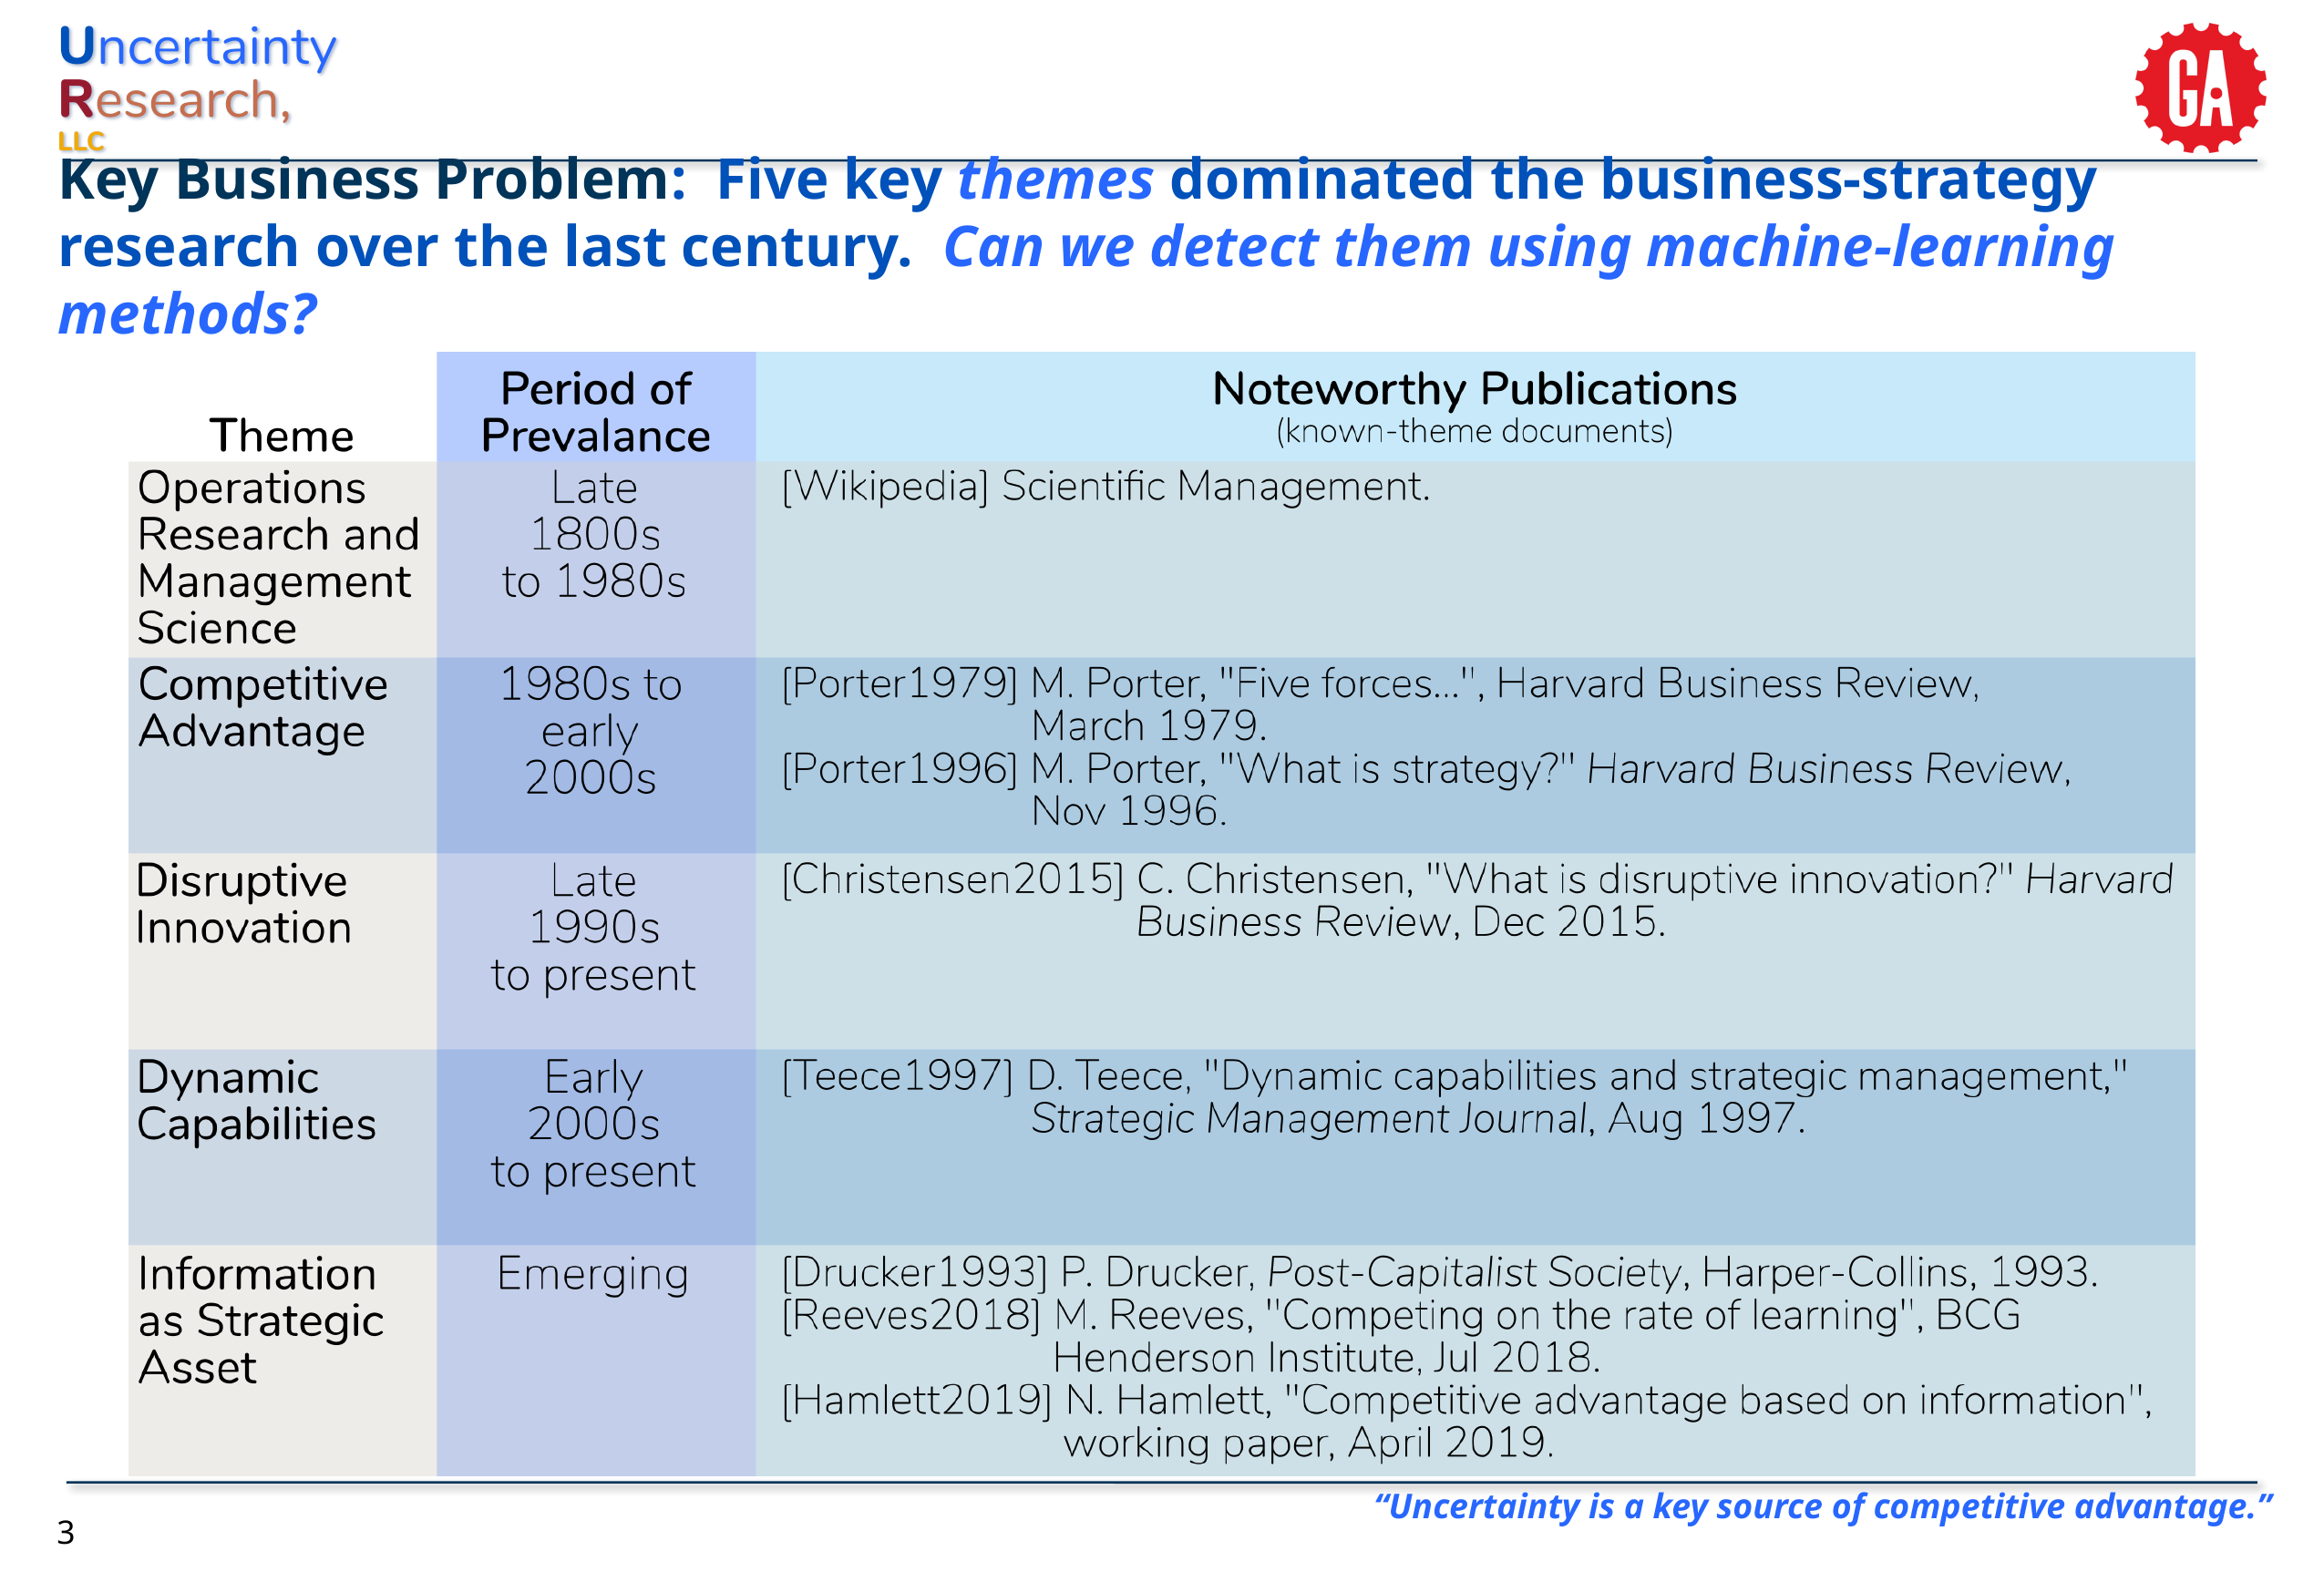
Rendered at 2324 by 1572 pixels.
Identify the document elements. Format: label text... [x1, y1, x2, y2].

picture [57, 24, 342, 156]
picture [2135, 23, 2267, 153]
title Key Business Problem: Five key themes dominated the business-strategy research over the last century. Can we detect them using machine-learning methods? [57, 180, 2267, 353]
picture [129, 352, 2195, 1476]
